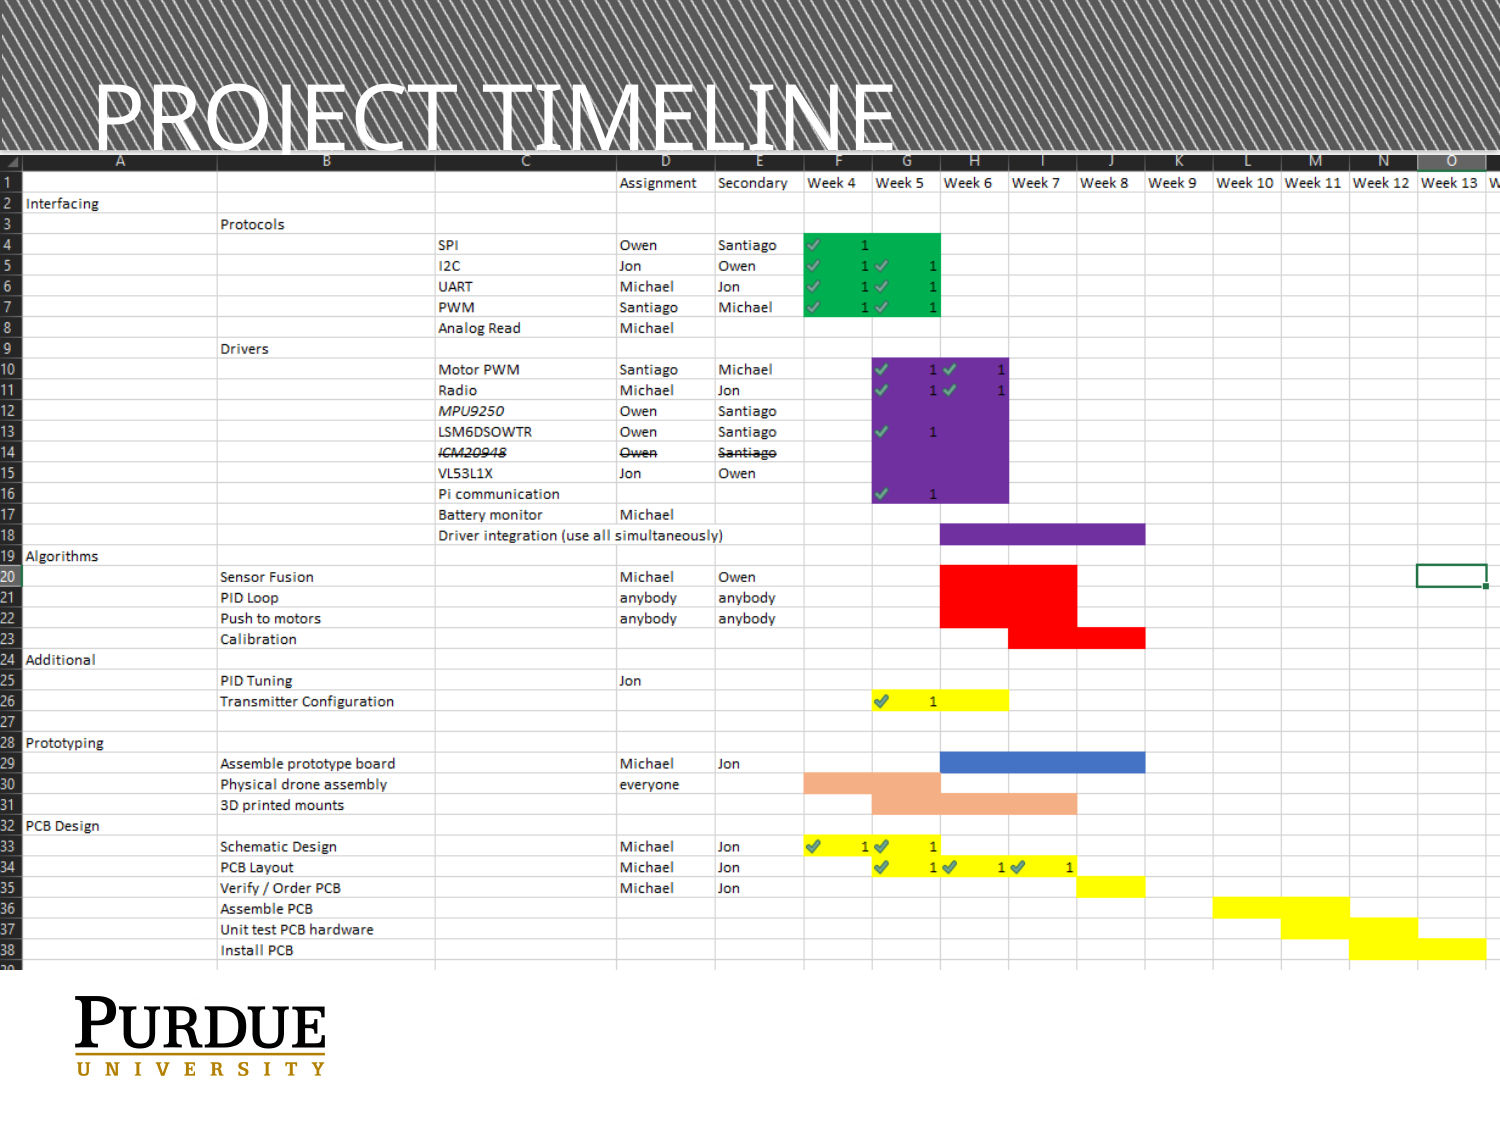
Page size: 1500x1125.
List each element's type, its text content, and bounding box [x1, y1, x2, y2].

title Project Timeline [75, 51, 1427, 154]
picture [75, 996, 325, 1076]
picture [0, 155, 1500, 970]
